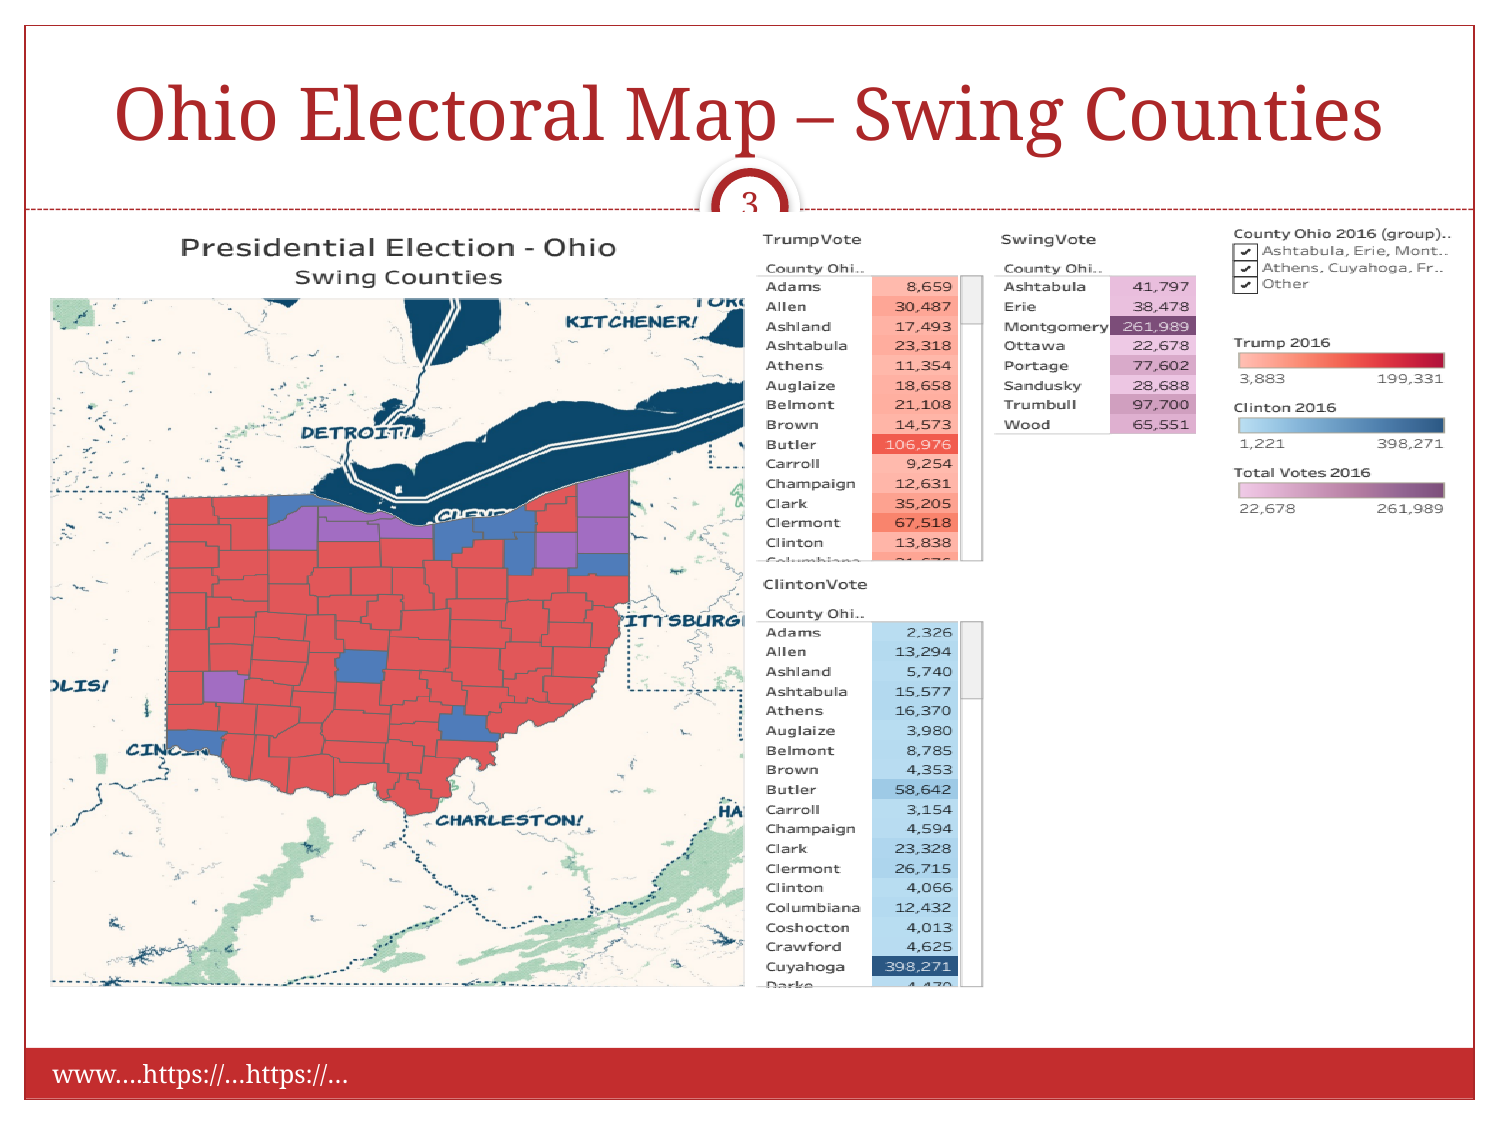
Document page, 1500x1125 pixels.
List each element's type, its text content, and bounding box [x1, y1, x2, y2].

footer www….https://…https://… [37, 1051, 1468, 1112]
title Ohio Electoral Map – Swing Counties [49, 37, 1450, 162]
slide_number 3 [712, 169, 788, 209]
picture [35, 212, 1468, 1000]
